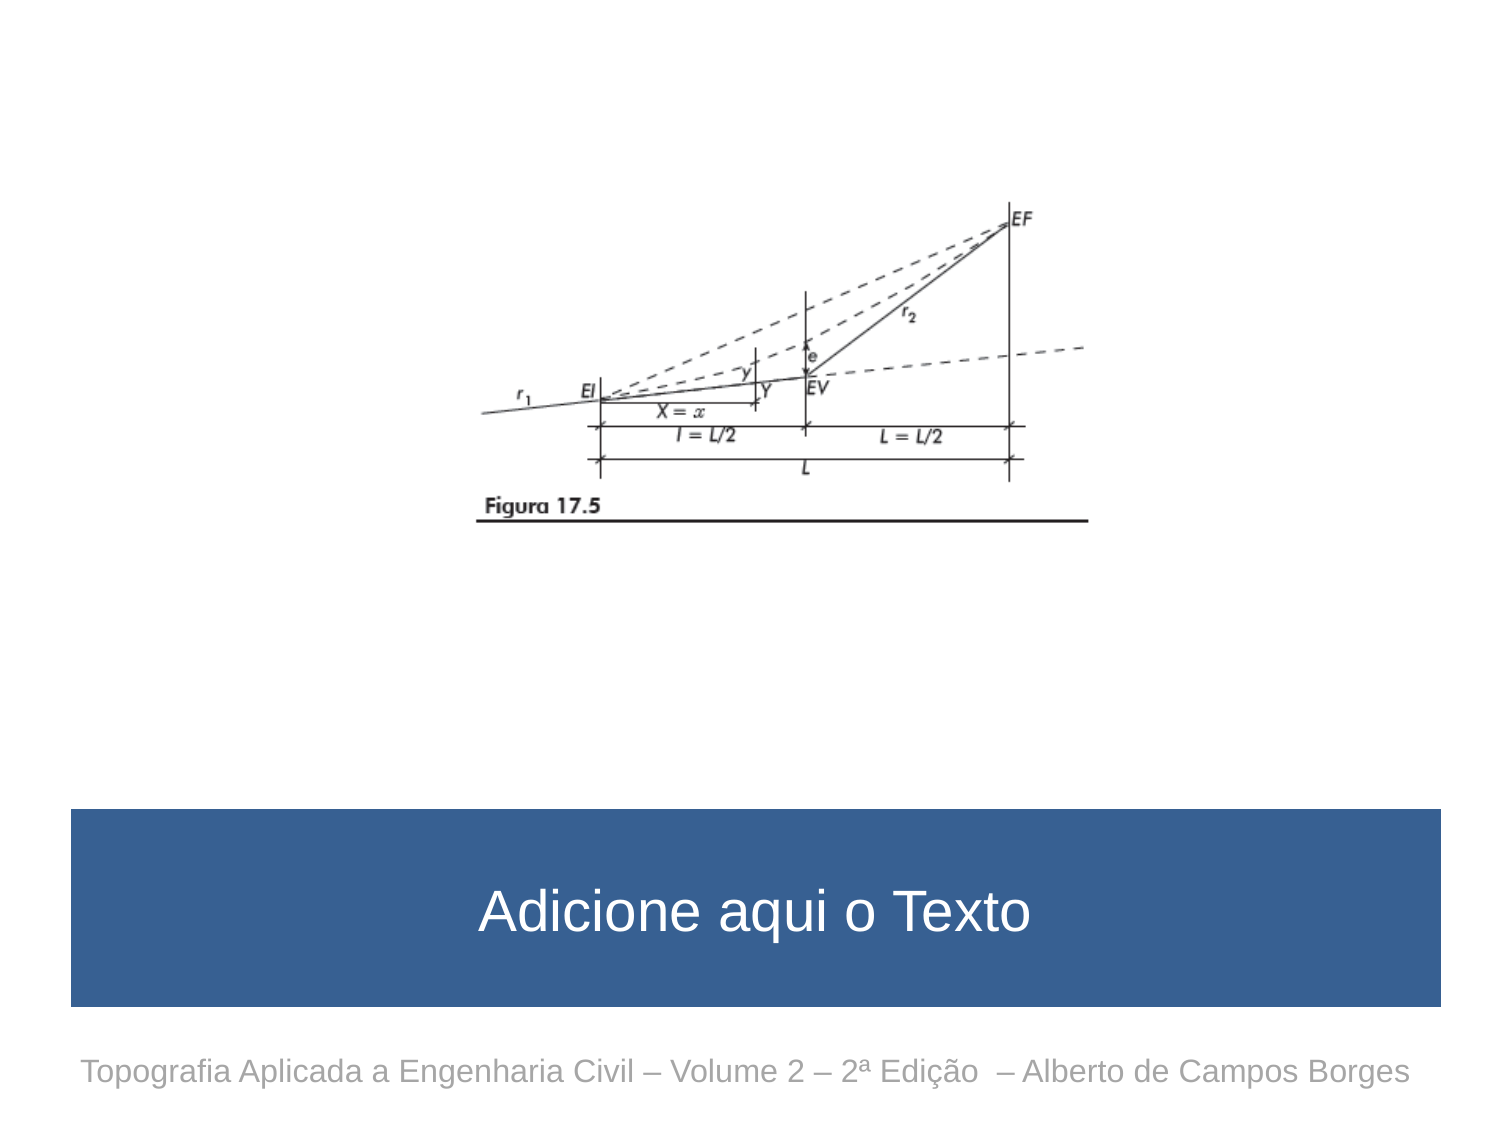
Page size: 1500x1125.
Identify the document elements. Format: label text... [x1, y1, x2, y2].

text_box Adicione aqui o Texto [70, 808, 1442, 1008]
footer Topografia Aplicada a Engenharia Civil – Volume 2 – 2ª Edição – Alberto de Campos Borges [0, 1042, 1500, 1103]
picture [442, 195, 1098, 538]
